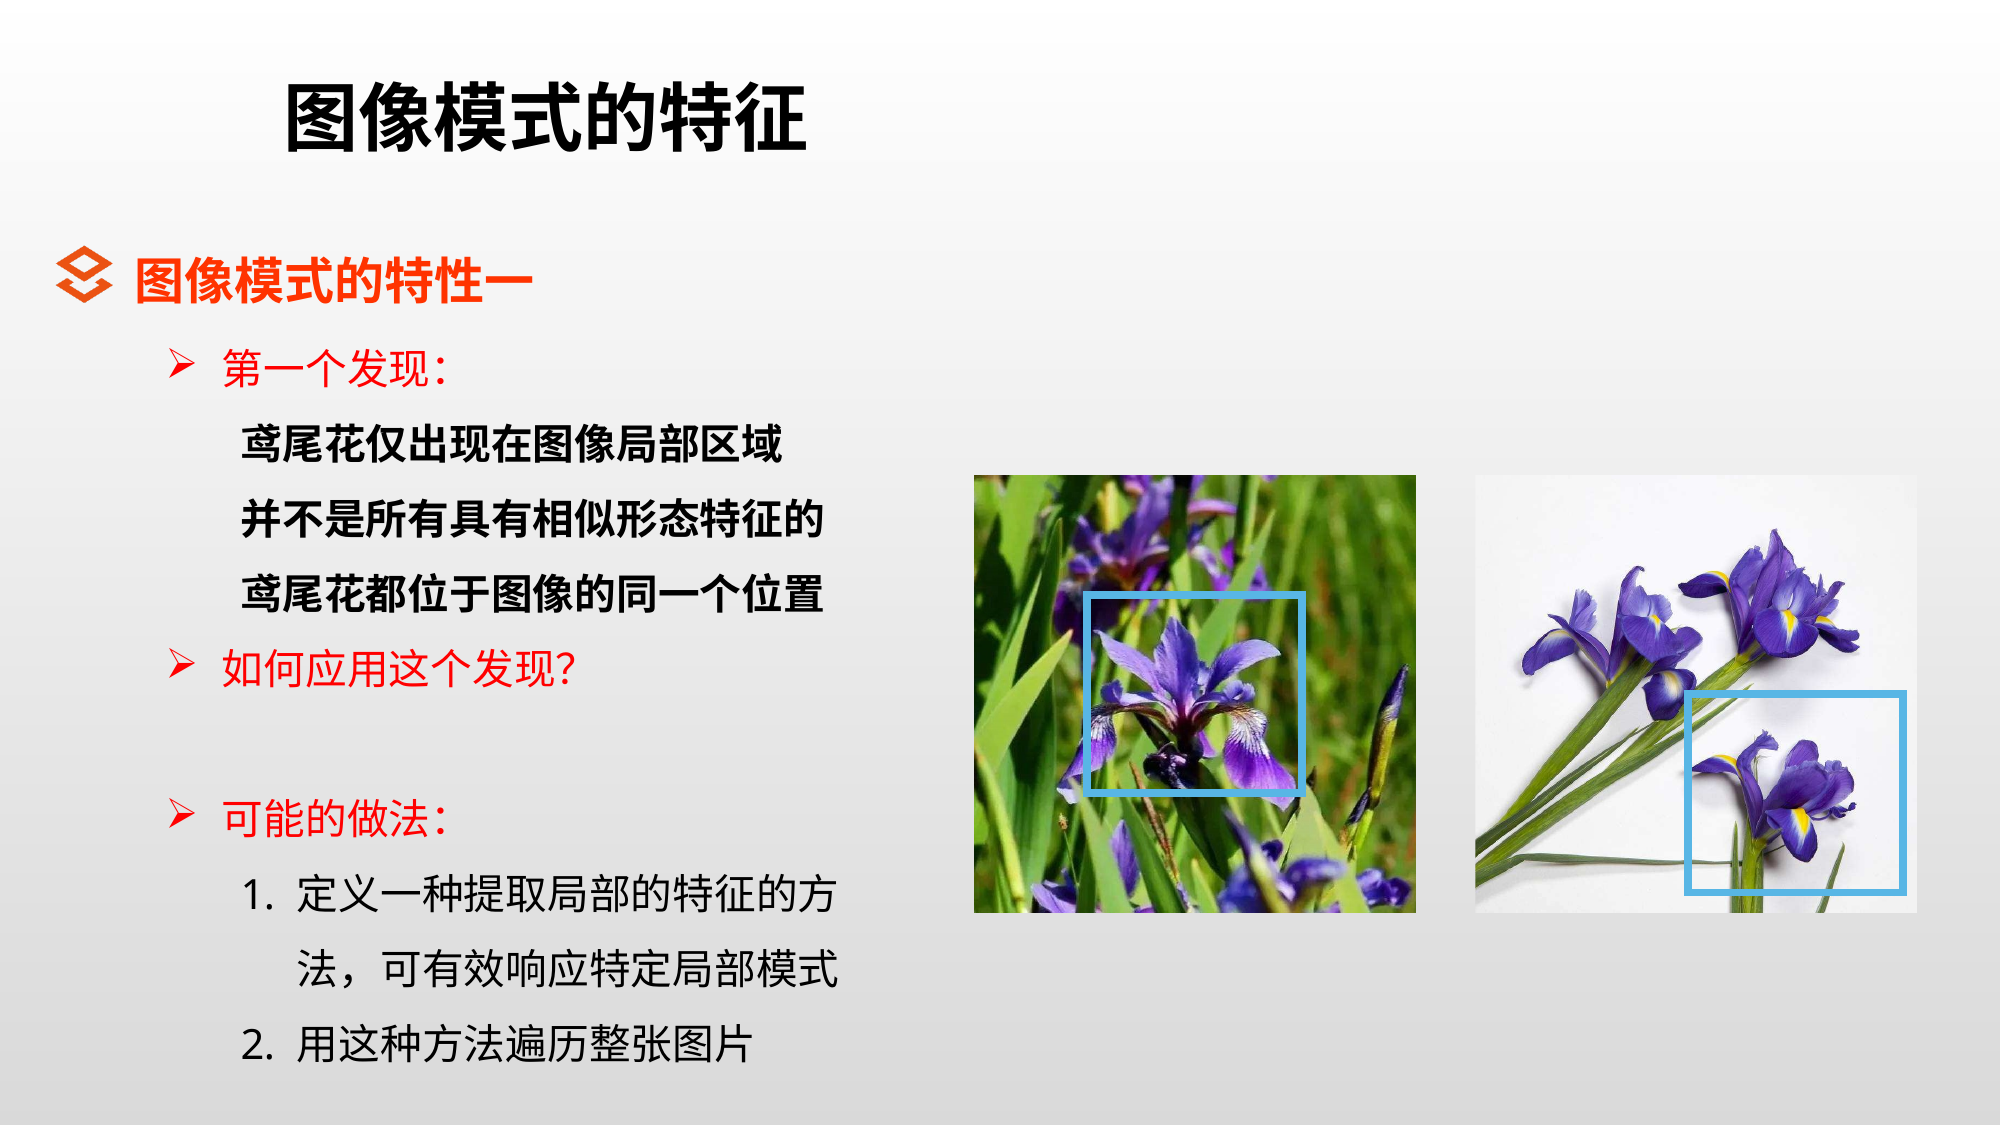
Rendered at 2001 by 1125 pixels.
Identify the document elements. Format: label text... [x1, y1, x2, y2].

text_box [974, 475, 1917, 913]
text_box 第一个发现： 鸢尾花仅出现在图像局部区域 并不是所有具有相似形态特征的鸢尾花都位于图像的同一个位置 如何应用这个发现？ 可能的做法： 定义一种提取局部的特征的方法，可有效响应特定局部模式 用这种方法遍历整张图片 [75, 310, 862, 1076]
text_box 图像模式的特征 [269, 62, 921, 168]
picture [41, 231, 127, 317]
text_box 图像模式的特性一 [119, 226, 1357, 317]
